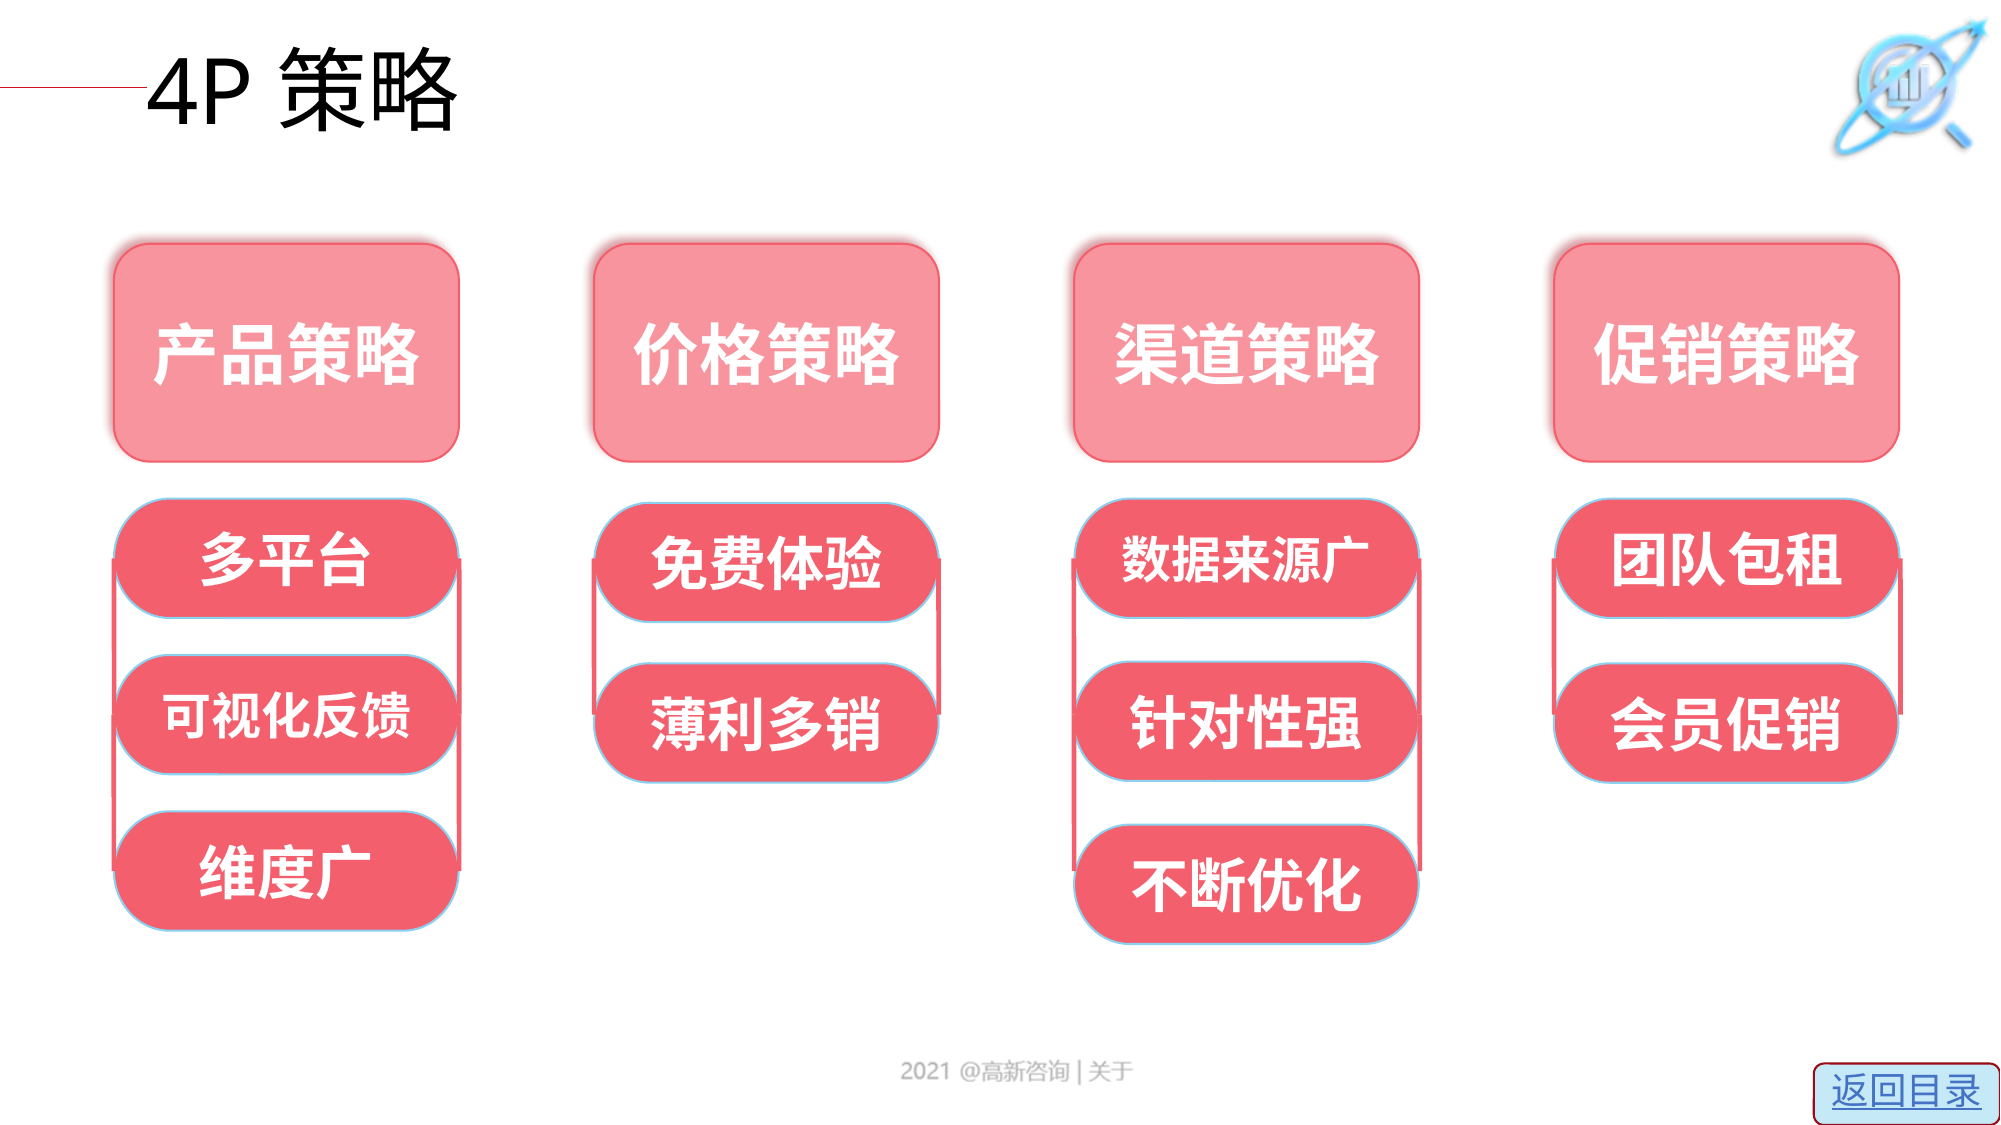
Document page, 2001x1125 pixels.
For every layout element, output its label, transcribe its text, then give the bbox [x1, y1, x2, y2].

text_box 渠道策略 [1073, 242, 1421, 463]
text_box 促销策略 [1553, 242, 1901, 463]
text_box 数据来源广 [1073, 497, 1421, 620]
text_box 针对性强 [1077, 660, 1417, 783]
picture [1819, 0, 2000, 181]
text_box 维度广 [112, 810, 460, 932]
text_box 返回目录 [1812, 1062, 2000, 1125]
picture [0, 1028, 1974, 1110]
text_box 薄利多销 [592, 662, 940, 784]
text_box 会员促销 [1552, 662, 1900, 784]
text_box 团队包租 [1553, 497, 1901, 620]
text_box 产品策略 [112, 242, 460, 463]
text_box 4P策略 [131, 25, 475, 151]
text_box 多平台 [112, 497, 460, 620]
text_box 免费体验 [593, 501, 940, 624]
text_box 价格策略 [592, 242, 941, 463]
text_box 不断优化 [1073, 823, 1420, 946]
text_box 可视化反馈 [117, 653, 456, 776]
